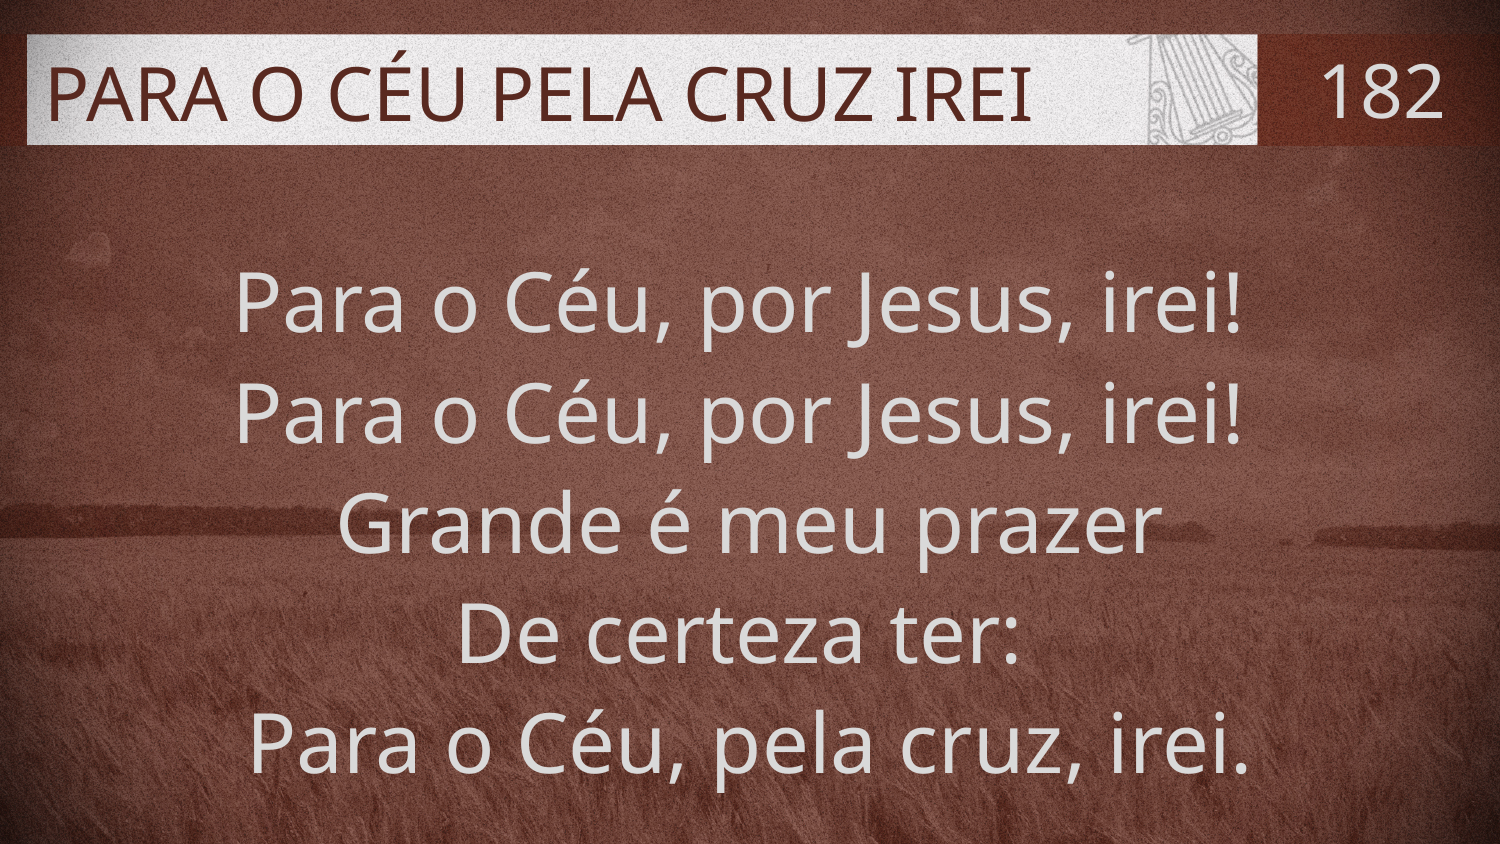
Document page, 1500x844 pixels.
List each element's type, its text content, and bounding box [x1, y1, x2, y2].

list Para o Céu, por Jesus, irei! Para o Céu, por Jesus, irei! Grande é meu prazer De certeza ter: Para o Céu, pela cruz, irei. [0, 185, 1500, 844]
picture [0, 0, 1500, 185]
title PARA O CÉU PELA CRUZ IREI [29, 33, 1258, 151]
list 182 [1281, 36, 1483, 143]
